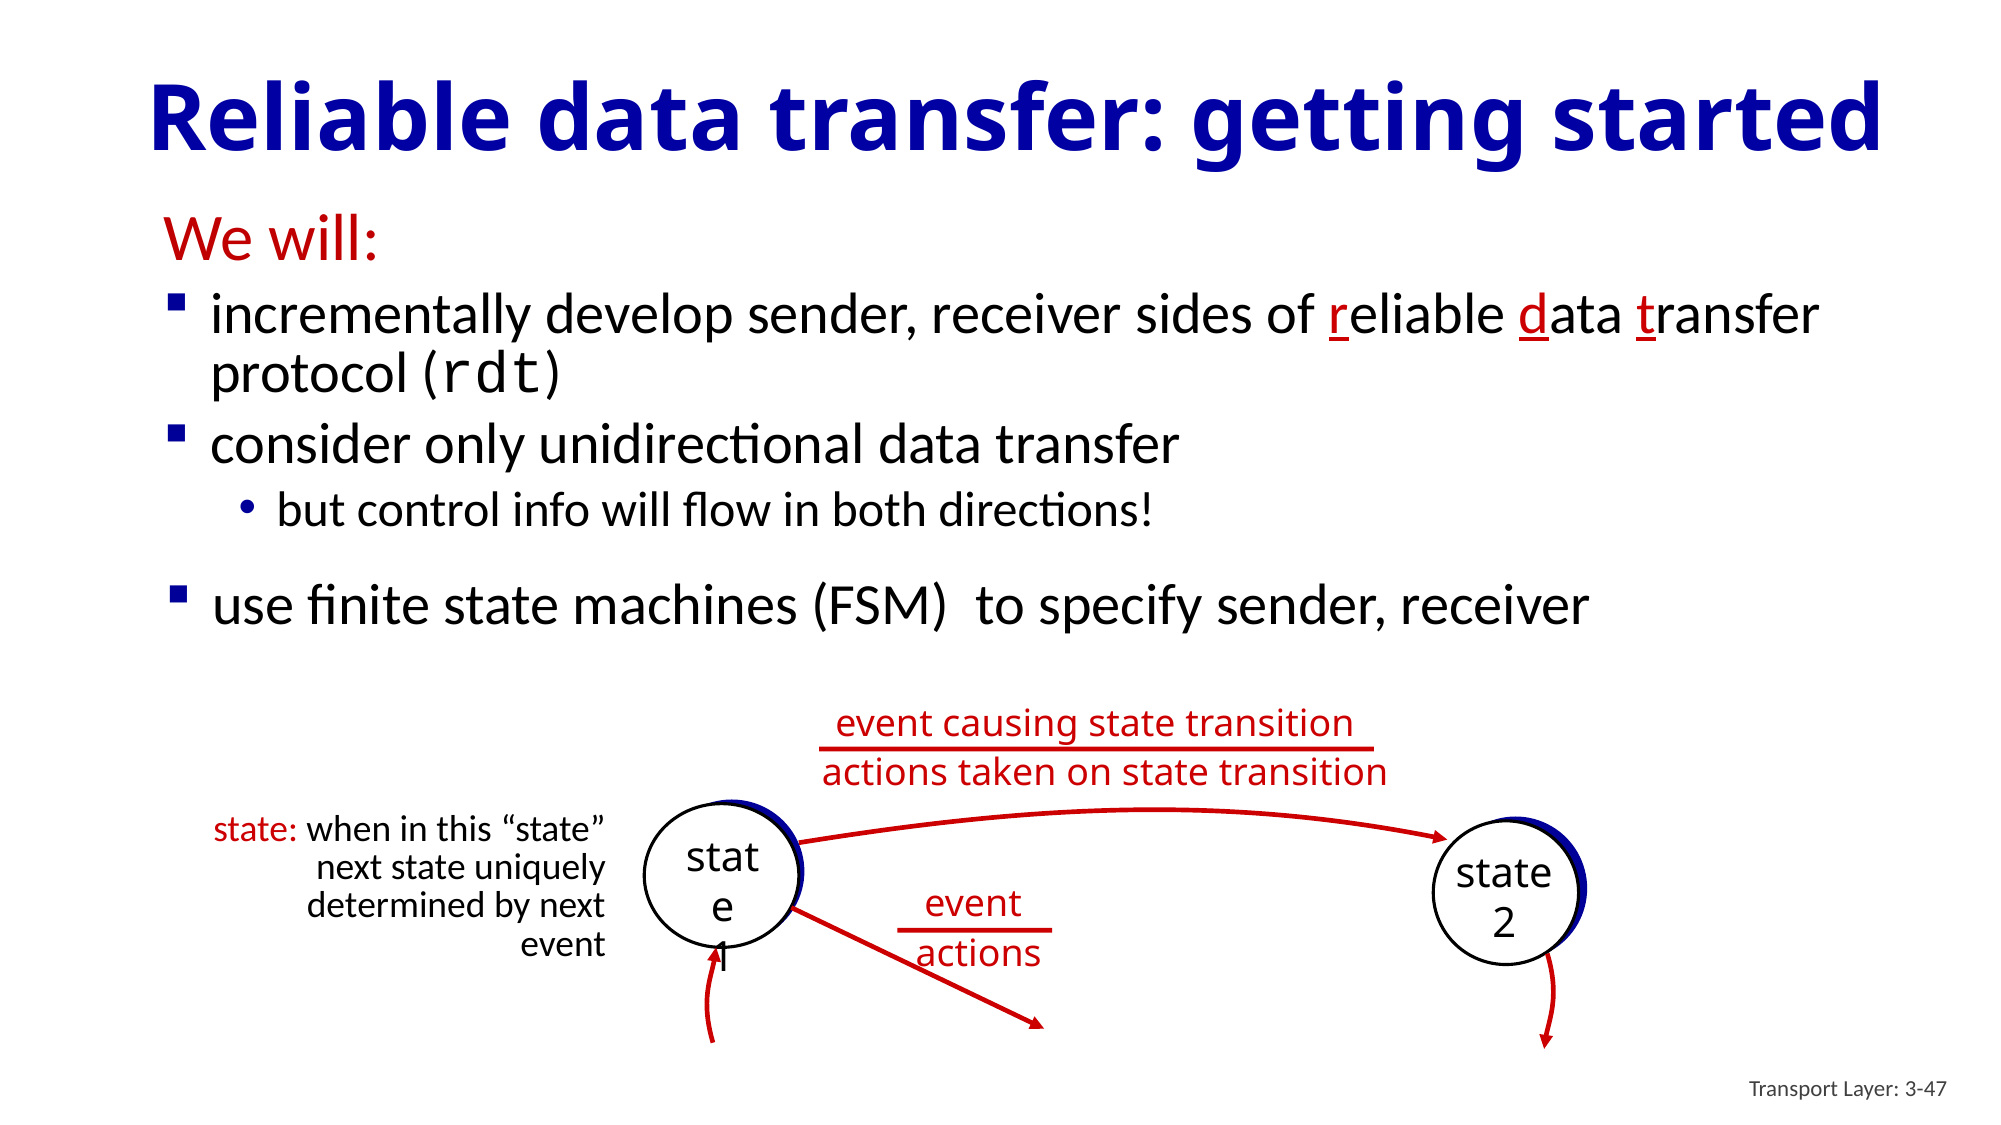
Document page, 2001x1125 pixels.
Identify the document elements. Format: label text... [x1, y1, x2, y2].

text_box [1458, 820, 1554, 838]
slide_number Transport Layer: 3-47 [1512, 1056, 1963, 1117]
text_box [1568, 855, 1579, 930]
text_box [946, 982, 1045, 1029]
text_box [1485, 816, 1567, 838]
text_box state: when in this “state” next state uniquely determined by next event [166, 803, 621, 1007]
text_box event [909, 871, 1037, 921]
text_box actions taken on state transition [807, 740, 1404, 800]
text_box [798, 809, 1446, 844]
text_box state 2 [1440, 838, 1568, 954]
text_box actions [900, 921, 1057, 982]
text_box [1539, 953, 1554, 1049]
text_box use finite state machines (FSM) to specify sender, receiver [150, 569, 1965, 659]
text_box [644, 829, 662, 922]
text_box [783, 908, 794, 923]
text_box [669, 803, 774, 822]
title Reliable data transfer: getting started [131, 47, 1952, 195]
text_box We will: incrementally develop sender, receiver sides of reliable data transfer protocol (rdt) consider only unidirectional data transfer but control info will flow in both directions! [148, 198, 1963, 749]
text_box [1468, 954, 1544, 965]
text_box event causing state transition [820, 691, 1370, 740]
text_box [783, 831, 799, 920]
text_box [1433, 862, 1440, 923]
text_box [703, 799, 805, 908]
text_box [706, 947, 721, 1043]
text_box state 1 [662, 822, 783, 988]
text_box [1568, 839, 1588, 938]
